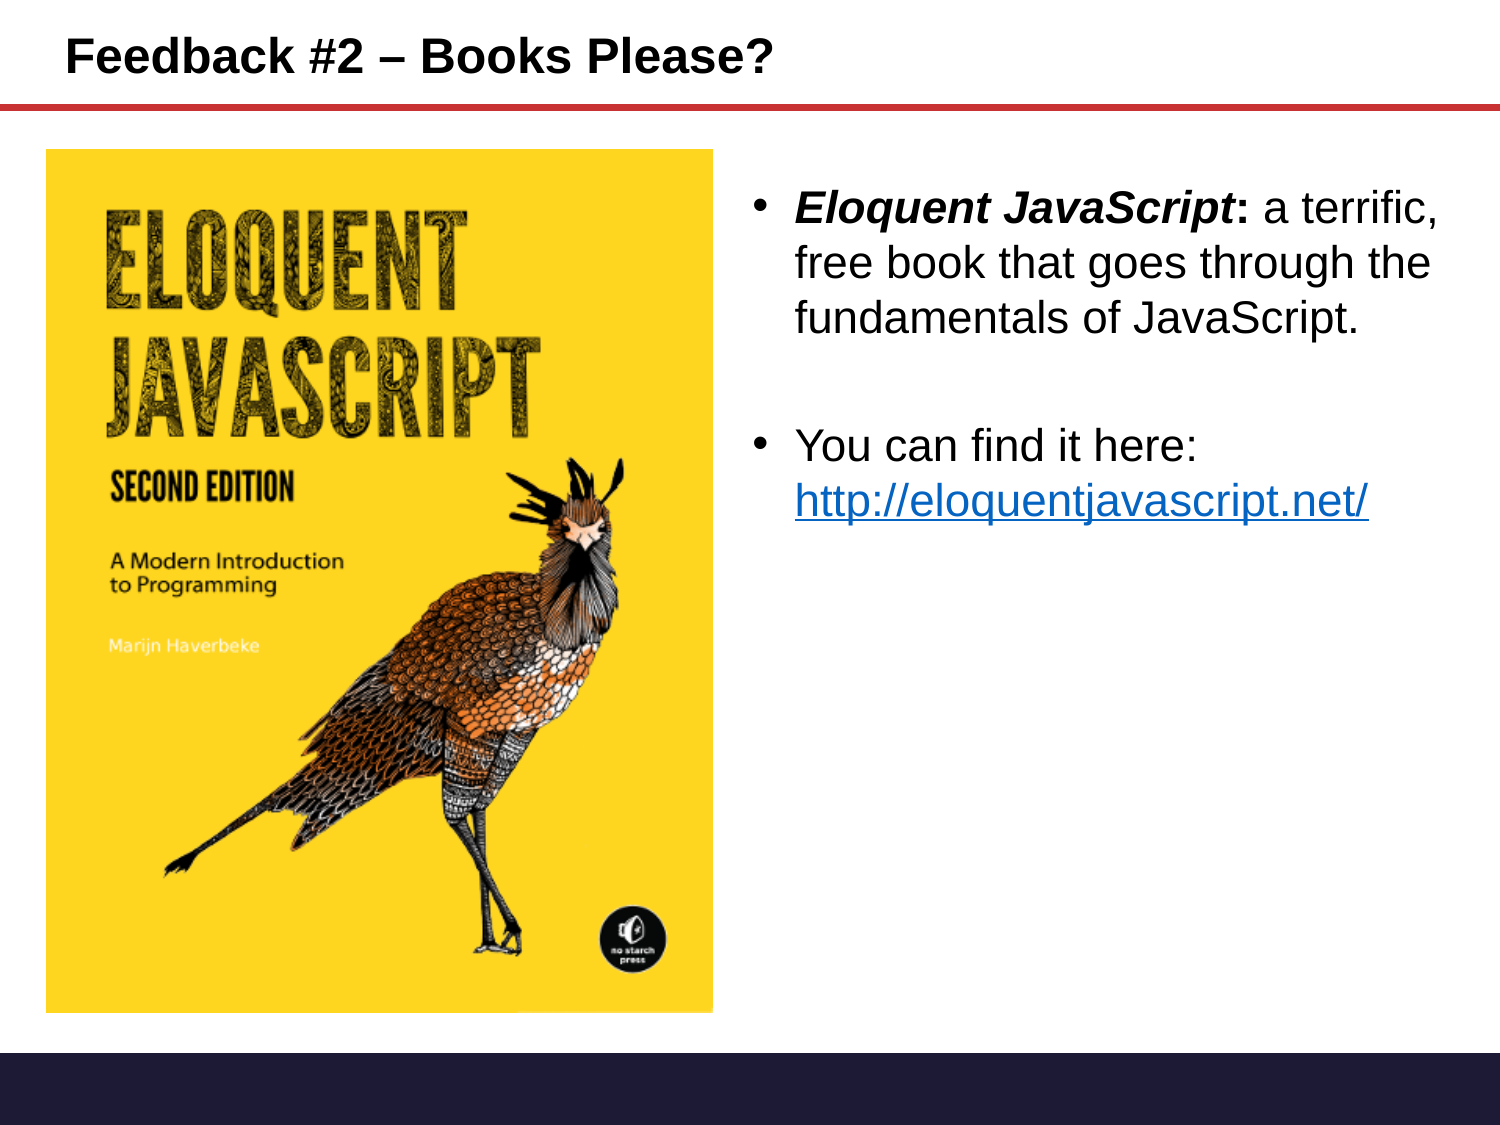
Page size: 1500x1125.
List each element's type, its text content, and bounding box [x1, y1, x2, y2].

text_box Eloquent JavaScript: a terrific, free book that goes through the fundamentals of JavaScript. You can find it here: http://eloquentjavascript.net/ [737, 162, 1488, 1000]
picture [46, 149, 713, 1013]
text_box Feedback #2 – Books Please? [50, 16, 1150, 91]
